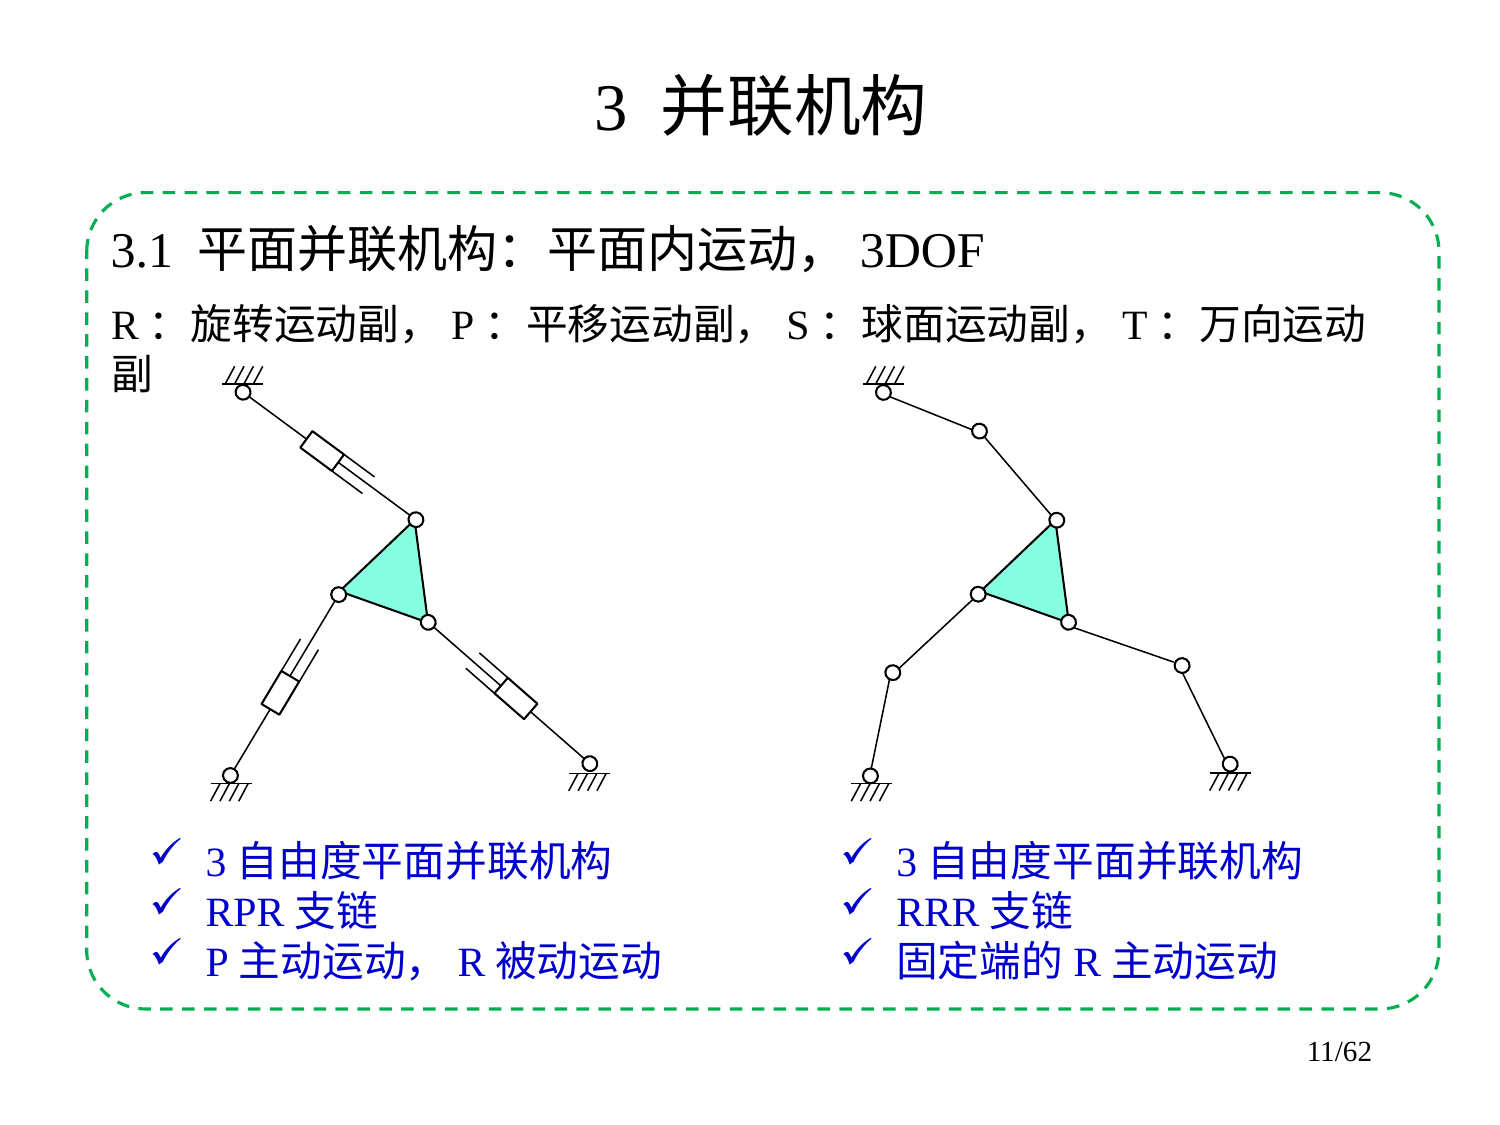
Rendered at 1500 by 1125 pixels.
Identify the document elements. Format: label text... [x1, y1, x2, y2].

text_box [851, 366, 1251, 802]
slide_number 11/62 [1074, 1025, 1388, 1100]
text_box 3自由度平面并联机构 RRR支链 固定端的R主动运动 [825, 827, 1349, 993]
text_box 3 并联机构 [123, 47, 1399, 161]
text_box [210, 366, 625, 802]
text_box R：旋转运动副，P：平移运动副，S：球面运动副，T：万向运动副 [96, 290, 1399, 406]
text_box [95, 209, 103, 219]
text_box [86, 192, 1439, 1009]
text_box 3自由度平面并联机构 RPR支链 P主动运动，R被动运动 [134, 827, 678, 993]
